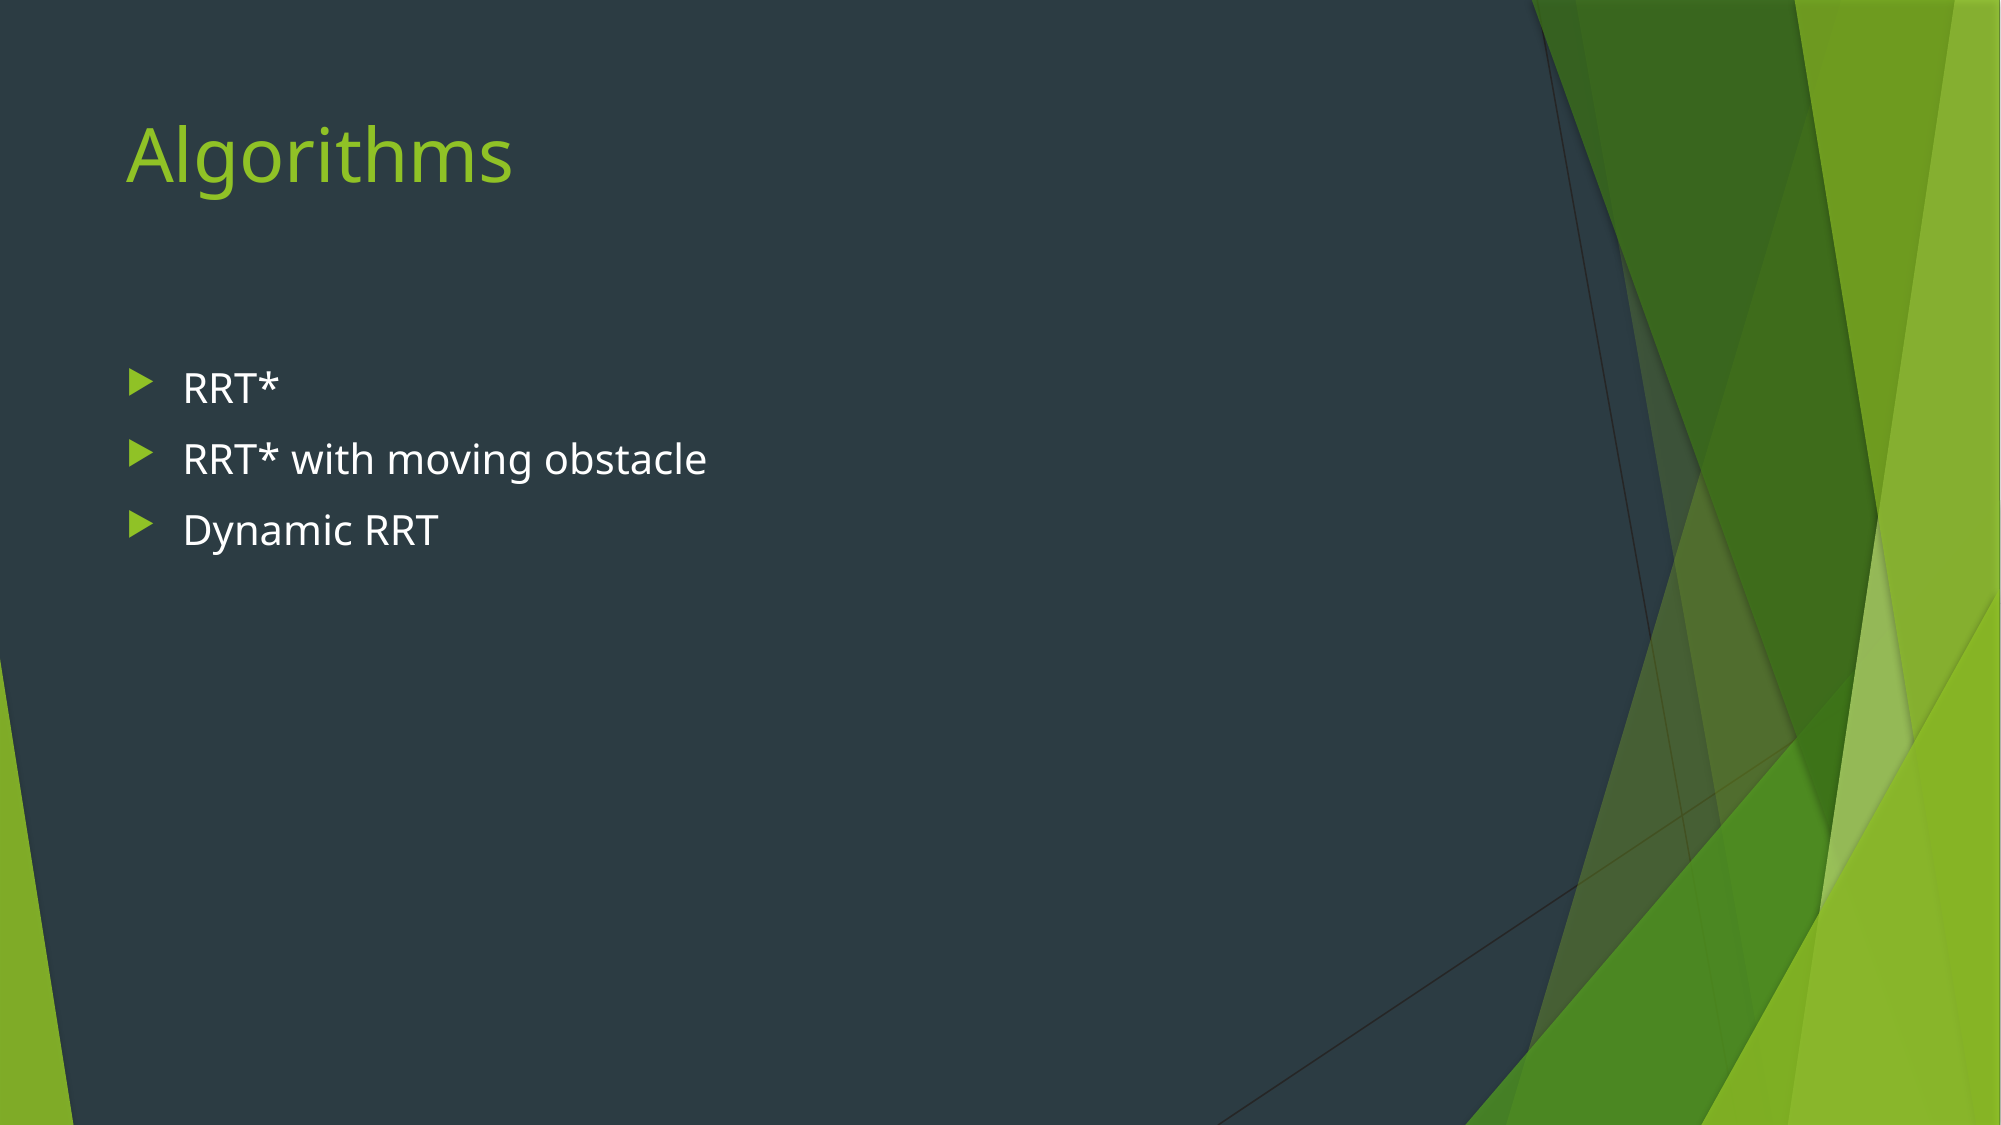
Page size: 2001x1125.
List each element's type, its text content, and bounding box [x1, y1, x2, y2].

title Algorithms [111, 99, 1522, 317]
list RRT* RRT* with moving obstacle Dynamic RRT [111, 354, 1522, 992]
